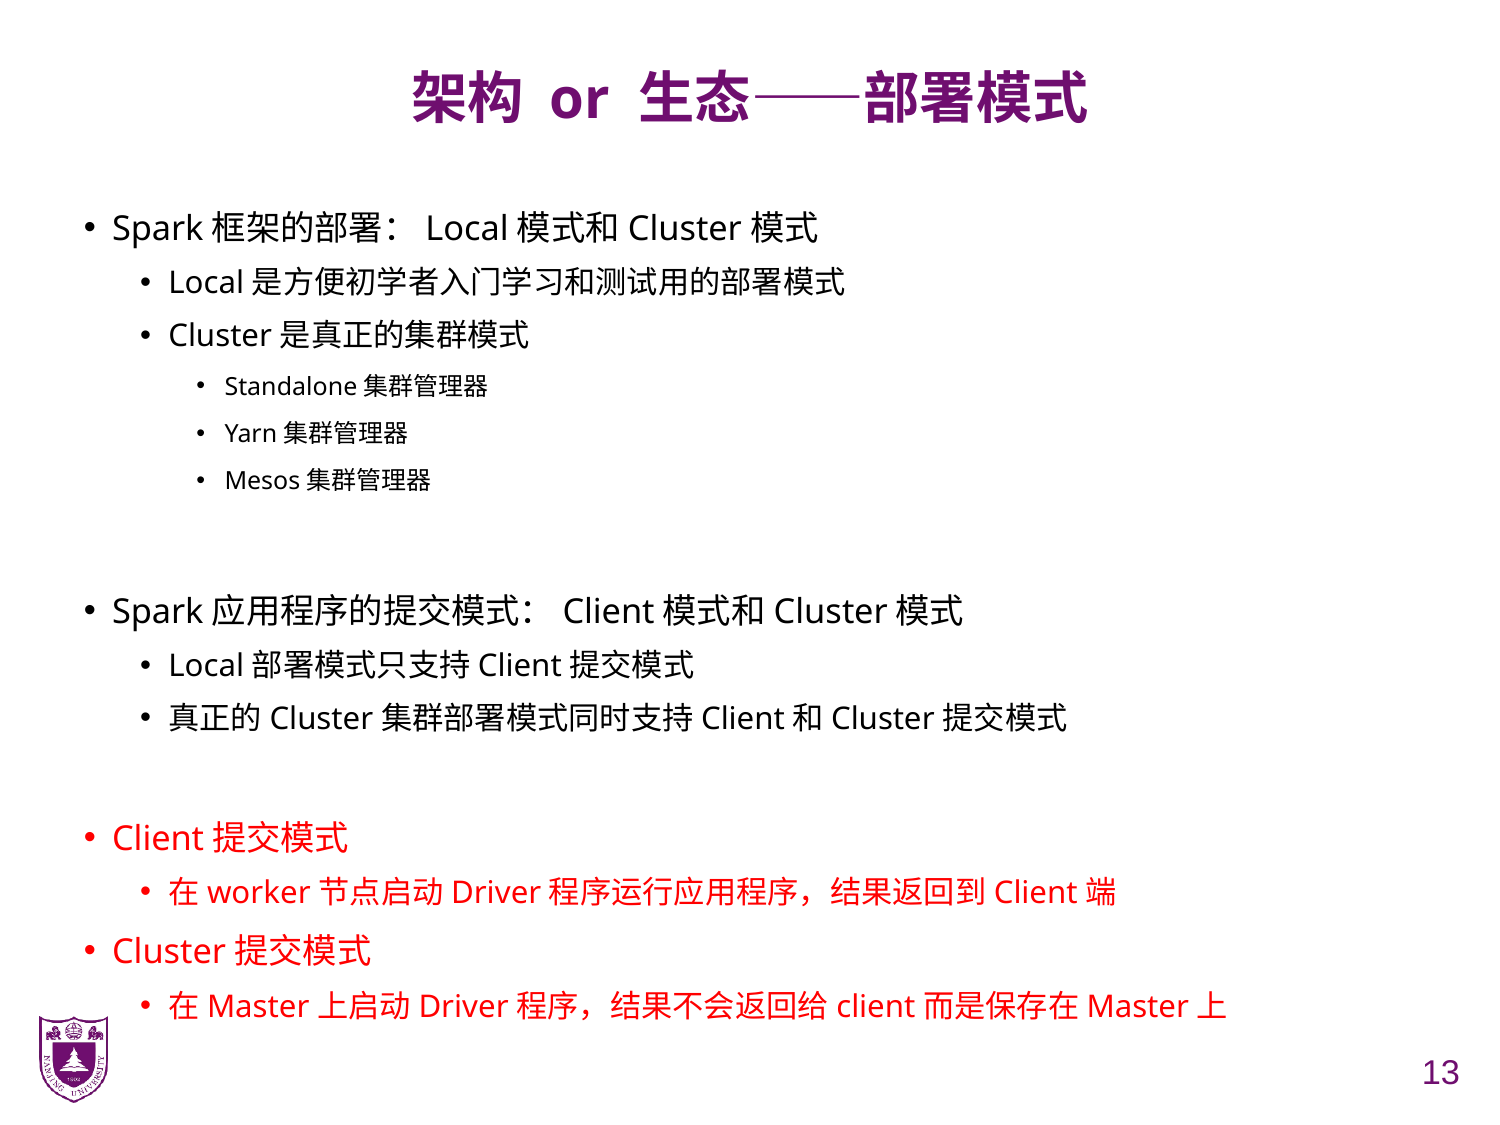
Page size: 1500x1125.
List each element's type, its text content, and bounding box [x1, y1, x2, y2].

title 架构 or 生态——部署模式 [68, 47, 1431, 154]
slide_number 13 [1370, 1047, 1475, 1095]
picture [39, 1016, 108, 1103]
list Spark框架的部署：Local模式和Cluster模式 Local是方便初学者入门学习和测试用的部署模式 Cluster是真正的集群模式 Standalone集群管理器 Yarn集群管理器 Mesos集群管理器 Spark应用程序的提交模式：Client模式和Cluster模式 Local部署模式只支持Client提交模式 真正的Cluster集群部署模式同时支持Client和Cluster提交模式 Client提交模式 在worker节点启动Driver程序运行应用程序，结果返回到Client端 Cluster提交模式 在Master上启动Driver程序，结果不会返回给client而是保存在Master上 [68, 194, 1431, 1046]
